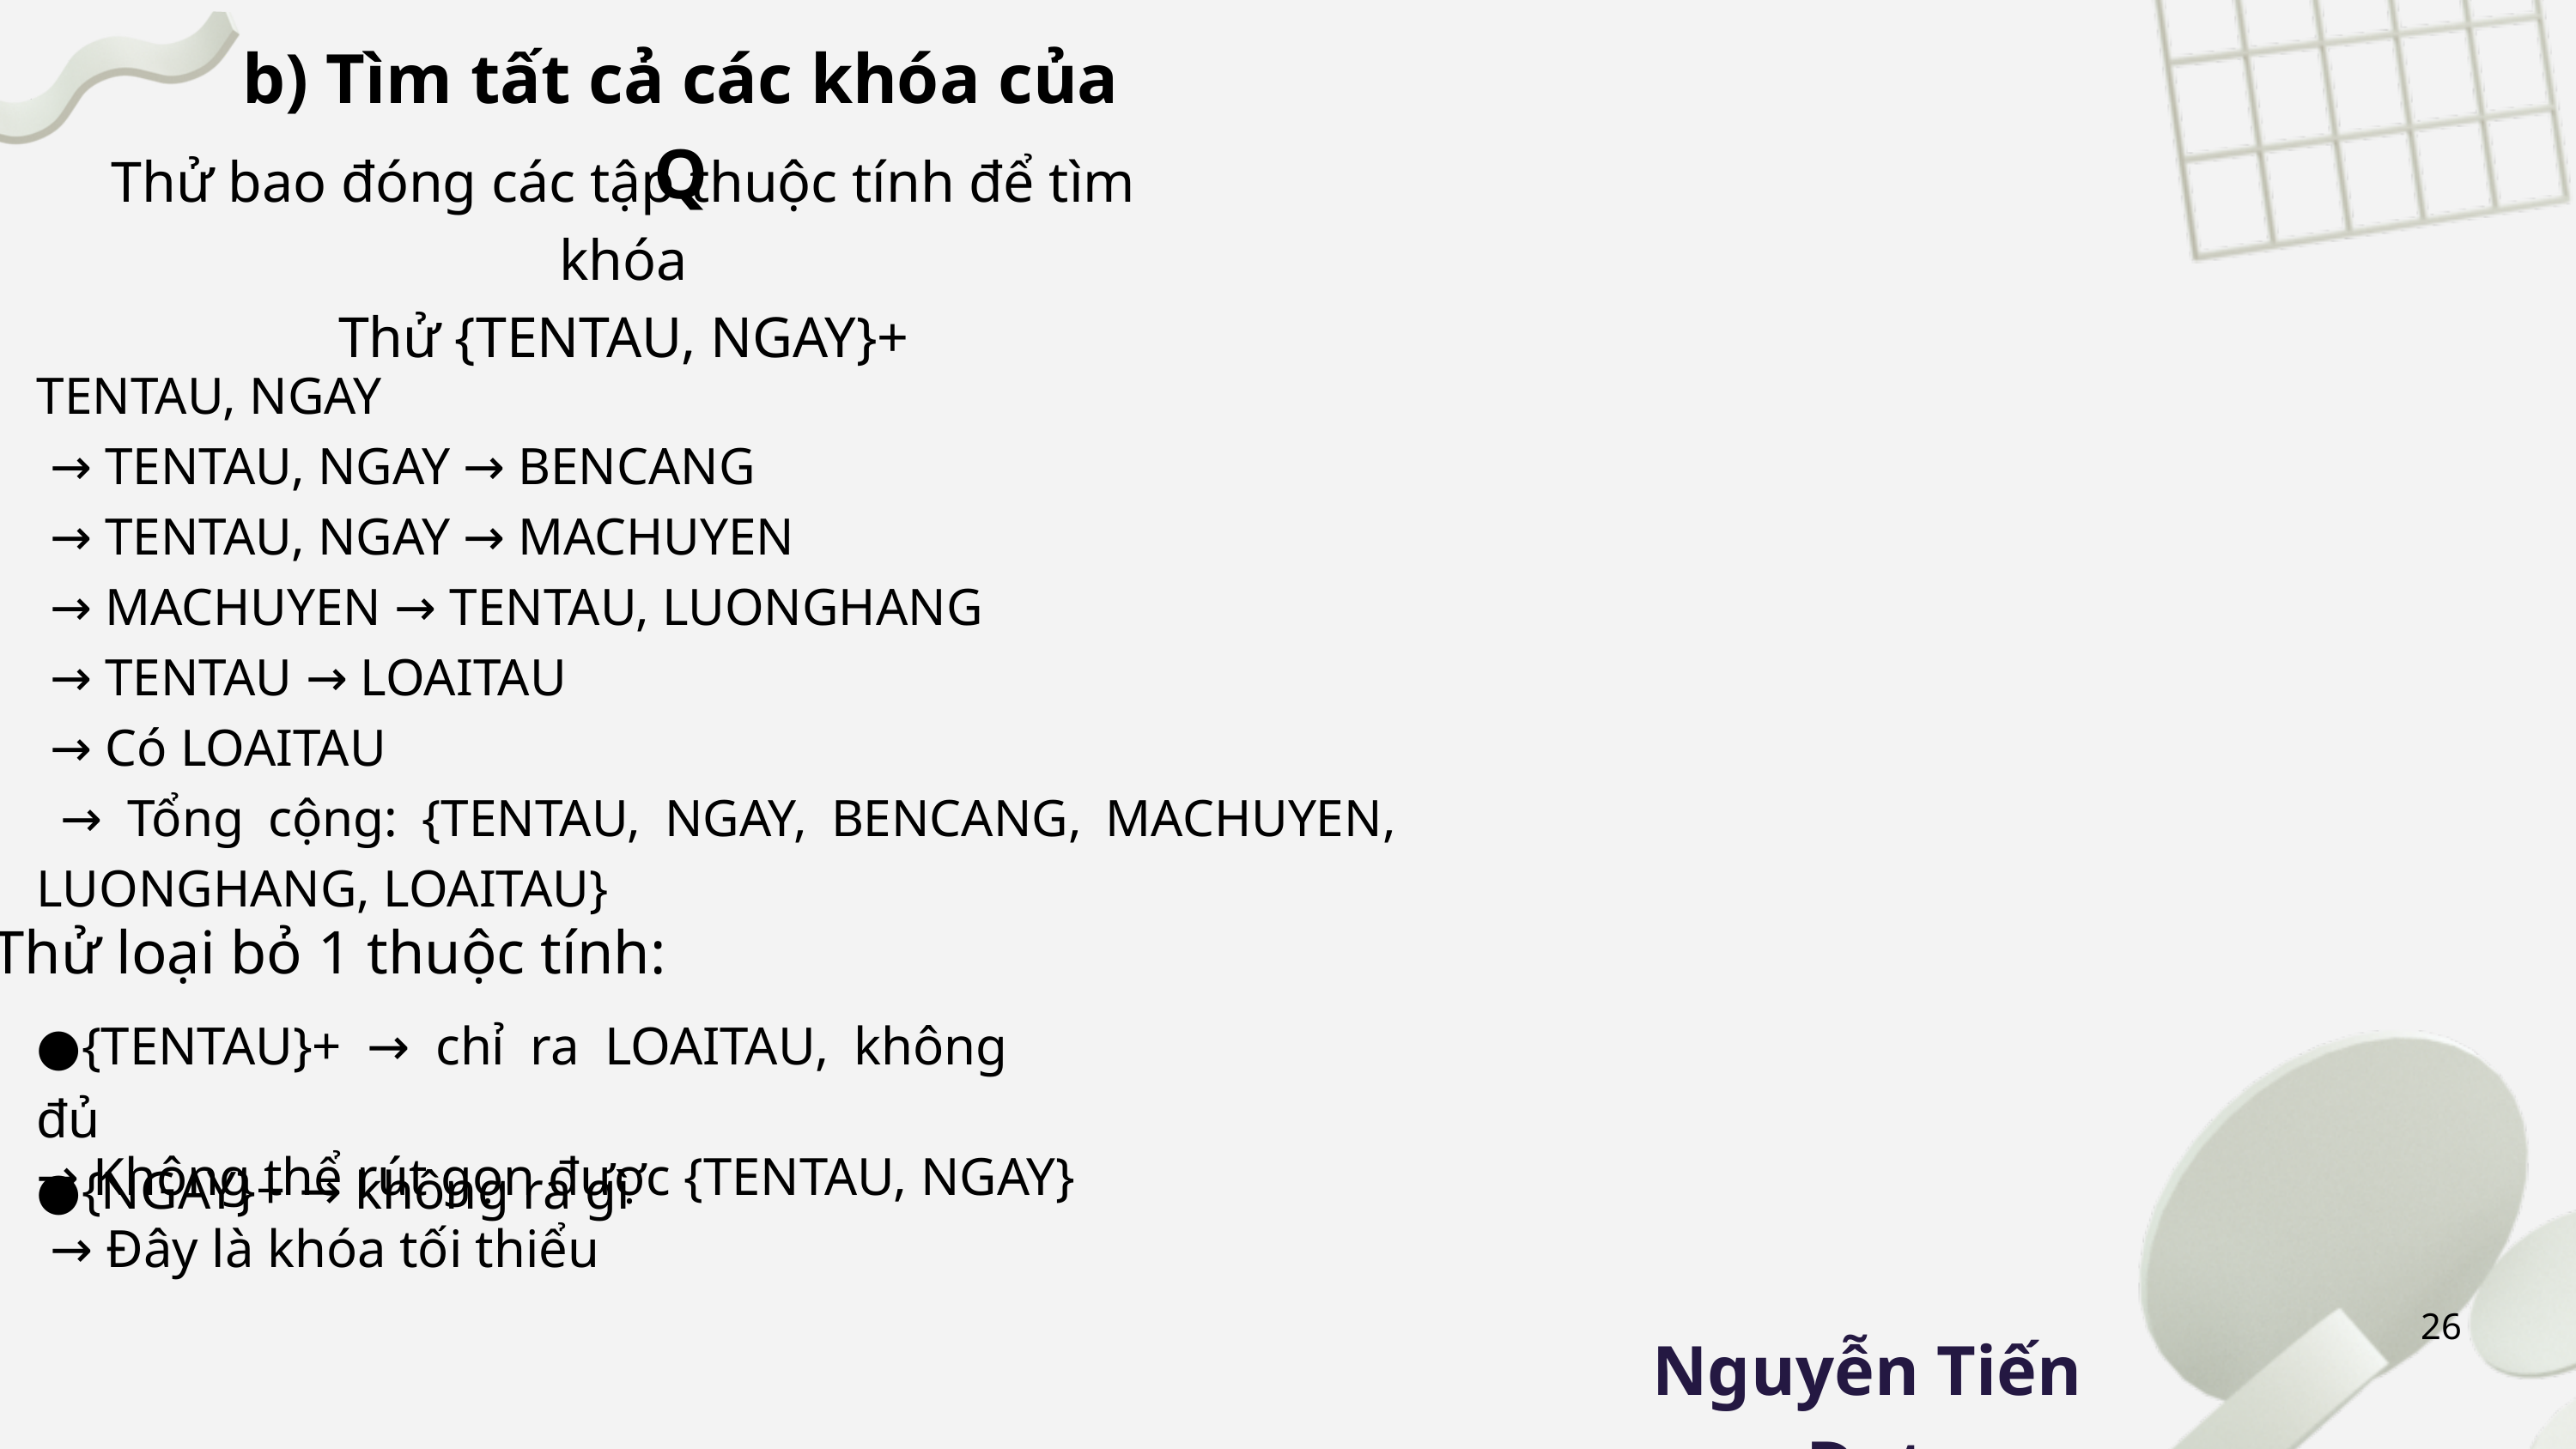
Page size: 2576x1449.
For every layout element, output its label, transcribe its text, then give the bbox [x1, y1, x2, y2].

text_box b) Tìm tất cả các khóa của Q [240, 21, 1121, 213]
text_box [0, 3, 241, 195]
text_box → Không thể rút gọn được {TENTAU, NGAY} → Đây là khóa tối thiểu [36, 1133, 1140, 1278]
text_box ●{TENTAU}+ → chỉ ra LOAITAU, không đủ ●{NGAY}+ → không ra gì [36, 1003, 1009, 1133]
text_box Nguyễn Tiến Đạt [1608, 1313, 2126, 1449]
text_box [2118, 0, 2573, 264]
text_box TENTAU, NGAY → TENTAU, NGAY → BENCANG → TENTAU, NGAY → MACHUYEN → MACHUYEN → TENTAU, LUONGHANG → TENTAU → LOAITAU → Có LOAITAU → Tổng cộng: {TENTAU, NGAY, BENCANG, MACHUYEN, LUONGHANG, LOAITAU} [36, 354, 1398, 987]
text_box [2118, 1029, 2576, 1449]
text_box 26 [2421, 1296, 2463, 1348]
text_box Thử bao đóng các tập thuộc tính để tìm khóa Thử {TENTAU, NGAY}+ [106, 136, 1140, 354]
text_box Thử loại bỏ 1 thuộc tính: [0, 903, 36, 986]
